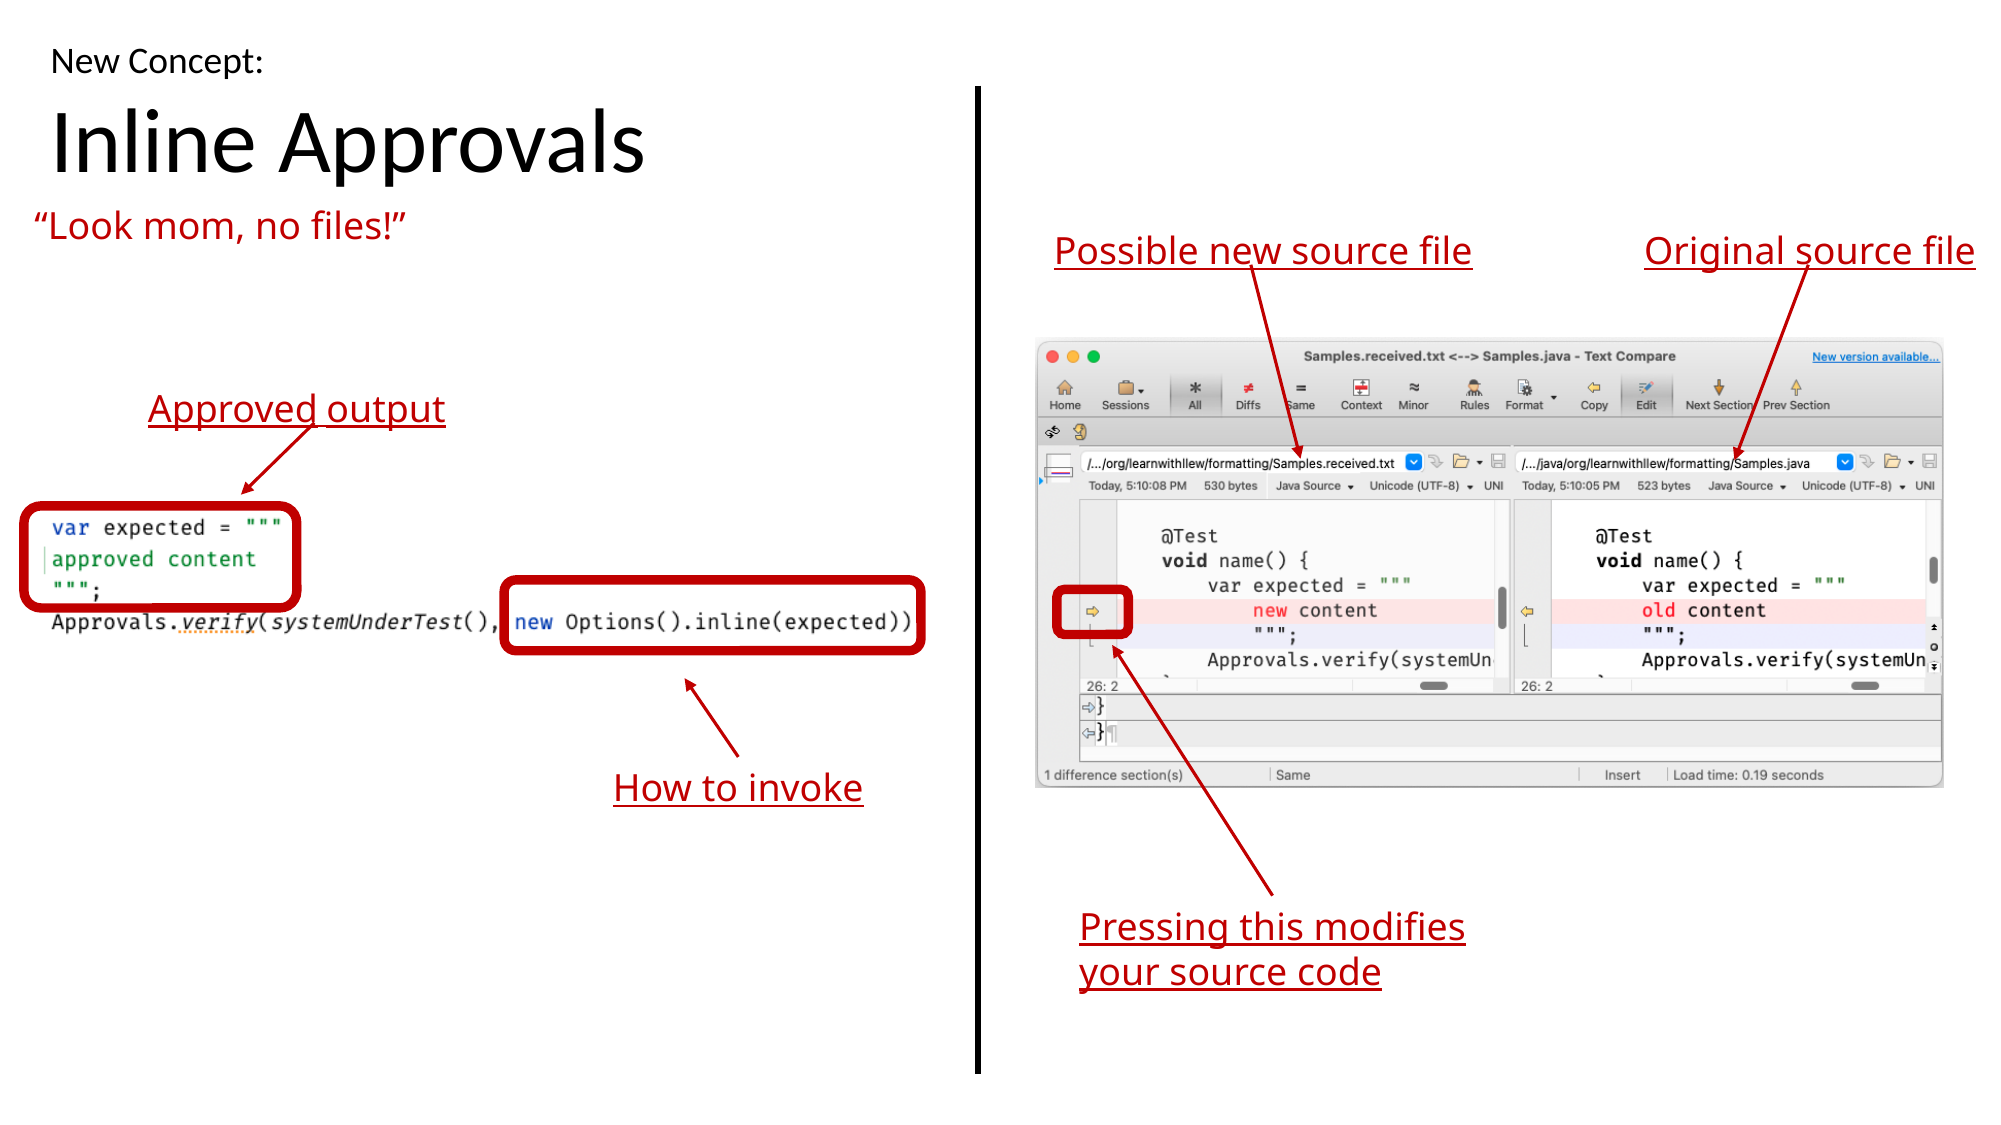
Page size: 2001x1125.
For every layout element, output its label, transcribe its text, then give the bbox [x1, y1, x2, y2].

text_box New Concept: Inline Approvals [35, 28, 706, 199]
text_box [1064, 219, 1462, 459]
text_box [1647, 219, 1973, 461]
picture [35, 514, 937, 645]
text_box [504, 579, 921, 818]
picture [1035, 337, 1944, 788]
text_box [23, 377, 447, 608]
text_box “Look mom, no files!” [19, 194, 421, 254]
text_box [1056, 589, 1463, 1002]
